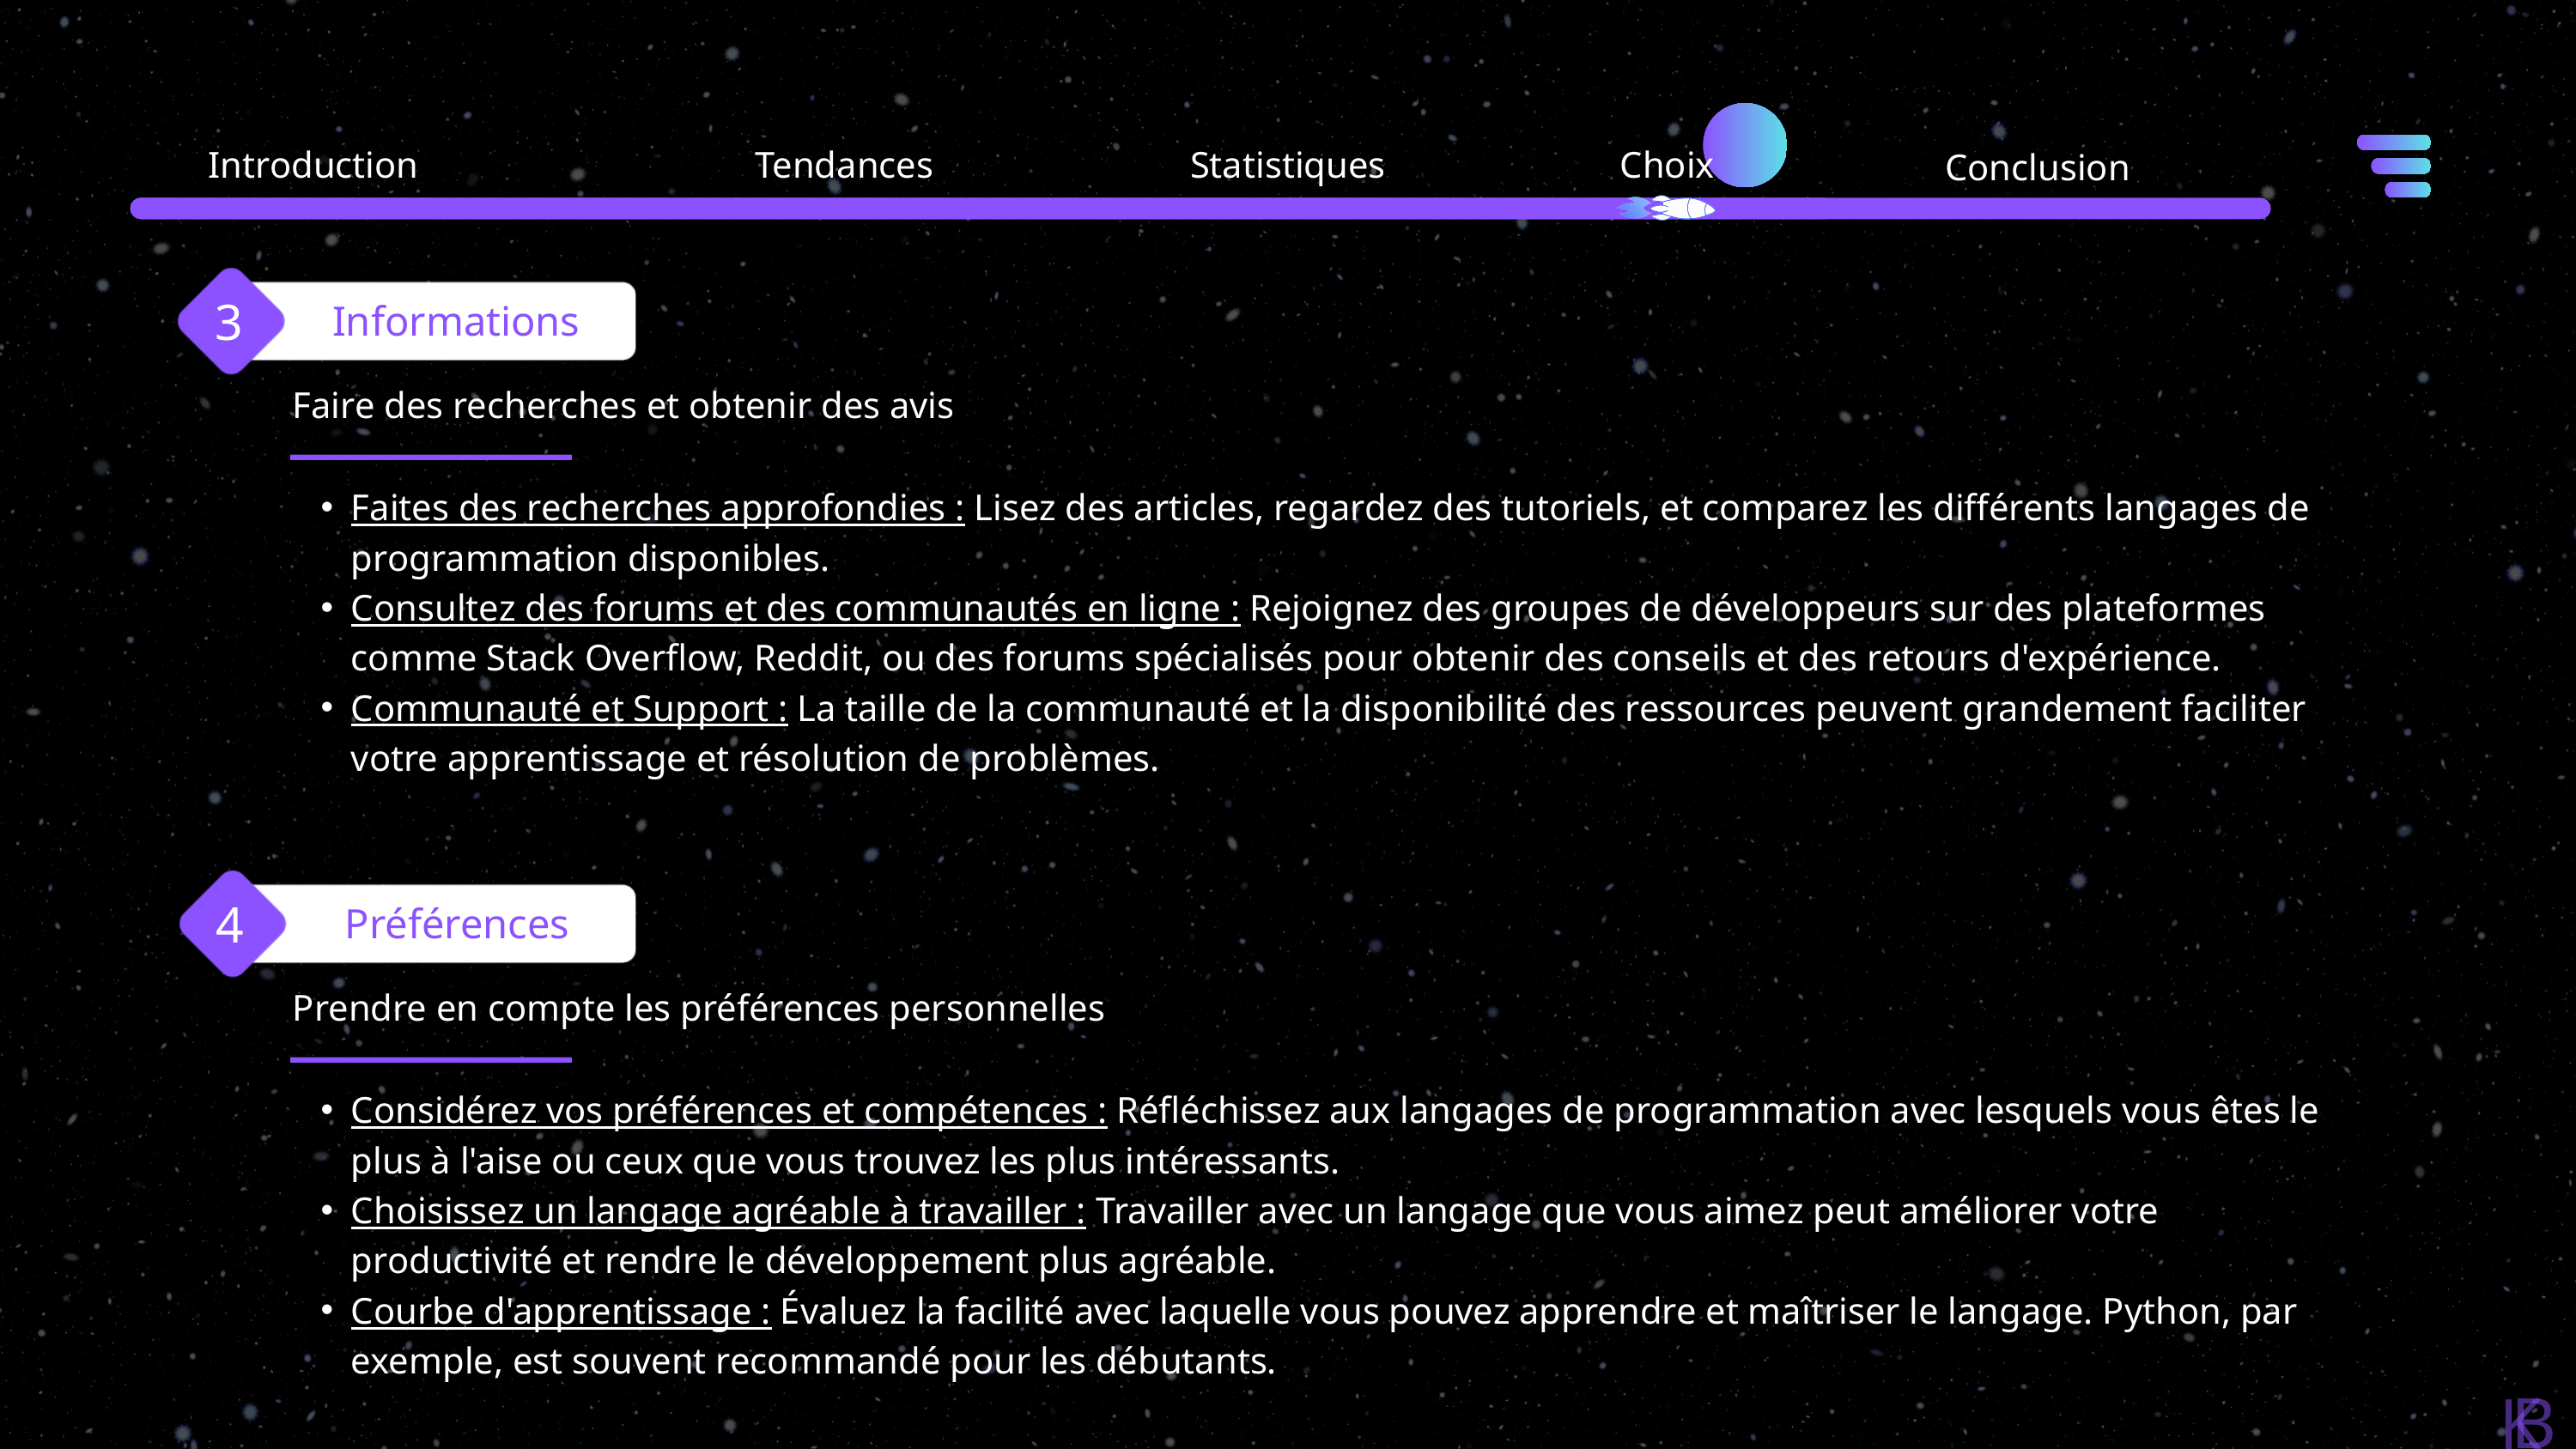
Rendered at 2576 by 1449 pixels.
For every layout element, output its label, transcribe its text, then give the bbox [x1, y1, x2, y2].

text_box Préférences [291, 878, 623, 947]
text_box Choix [1551, 135, 1698, 186]
text_box Statistiques [1107, 135, 1469, 186]
text_box Introduction [144, 135, 483, 186]
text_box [2356, 134, 2432, 151]
text_box Faites des recherches approfondies : Lisez des articles, regardez des tutoriels, et comparez les différents langages de programmation disponibles. Consultez des forums et des communautés en ligne : Rejoignez des groupes de développeurs sur des plateformes comme Stack Overflow, Reddit, ou des forums spécialisés pour obtenir des conseils et des retours d'expérience. Communauté et Support : La taille de la communauté et la disponibilité des ressources peuvent grandement faciliter votre apprentissage et résolution de problèmes. [290, 477, 2330, 779]
text_box Tendances [663, 135, 1025, 186]
text_box Faire des recherches et obtenir des avis [292, 375, 1288, 426]
text_box Considérez vos préférences et compétences : Réfléchissez aux langages de programmation avec lesquels vous êtes le plus à l'aise ou ceux que vous trouvez les plus intéressants. Choisissez un langage agréable à travailler : Travailler avec un langage que vous aimez peut améliorer votre productivité et rendre le développement plus agréable. Courbe d'apprentissage : Évaluez la facilité avec laquelle vous pouvez apprendre et maîtriser le langage. Python, par exemple, est souvent recommandé pour les débutants. [290, 1080, 2330, 1381]
text_box Prendre en compte les préférences personnelles [292, 978, 1288, 1028]
text_box Conclusion [1868, 137, 2207, 189]
picture [1613, 155, 1722, 262]
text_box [2384, 181, 2432, 198]
text_box 3 [200, 266, 258, 350]
text_box Informations [290, 276, 623, 344]
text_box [2478, 1374, 2576, 1449]
text_box 4 [201, 869, 258, 953]
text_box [2370, 157, 2432, 174]
text_box [172, 262, 636, 382]
text_box [0, 0, 2576, 1449]
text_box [1702, 102, 1788, 188]
text_box [173, 864, 636, 984]
